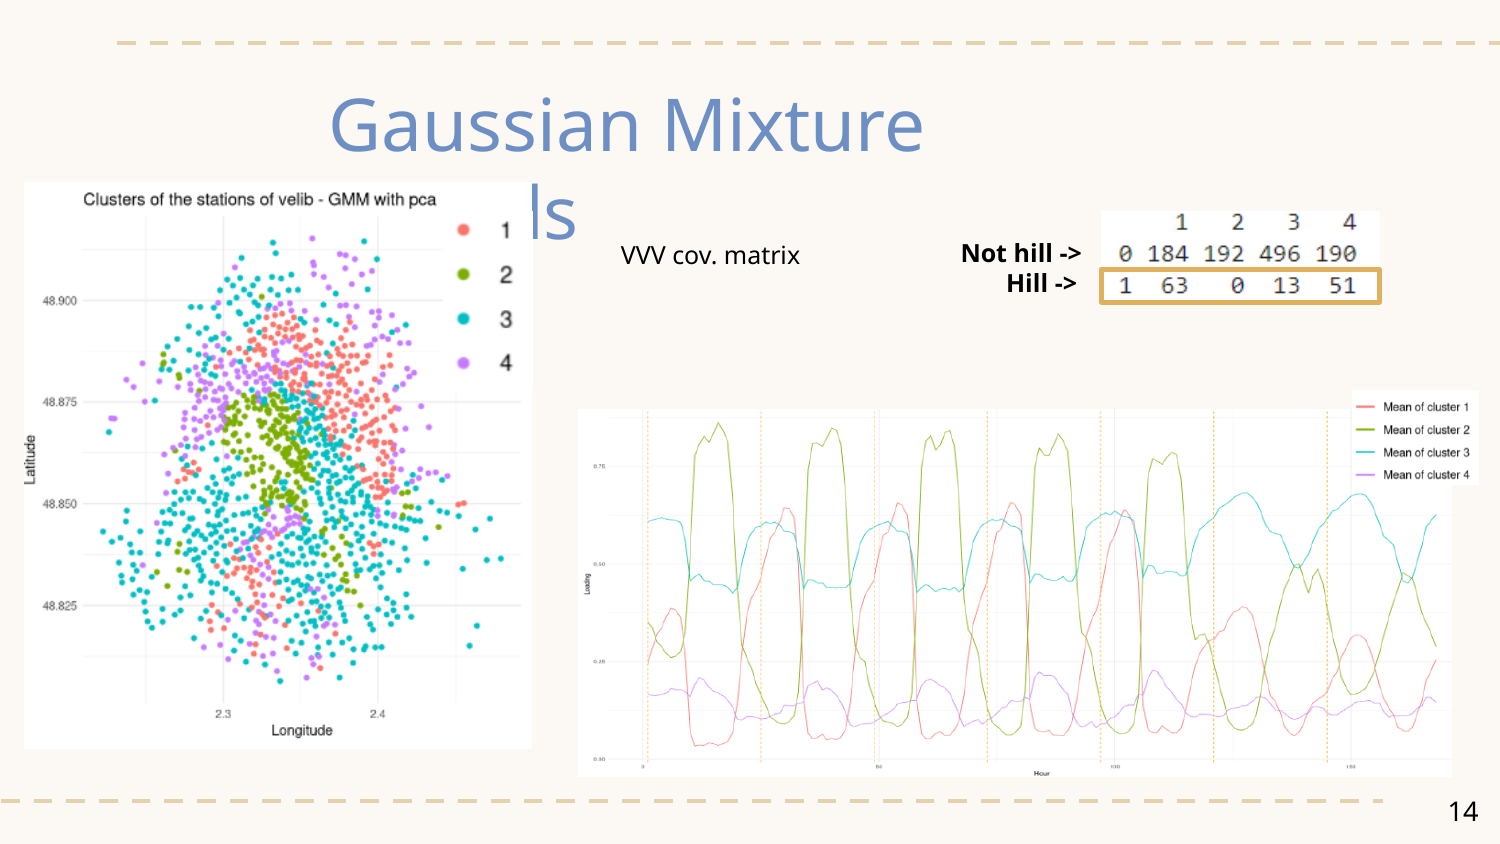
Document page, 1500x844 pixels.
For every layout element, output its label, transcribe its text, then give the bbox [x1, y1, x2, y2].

text_box VVV cov. matrix [595, 224, 827, 290]
slide_number ‹#› [1403, 779, 1494, 844]
picture [578, 390, 1479, 777]
picture [24, 182, 533, 750]
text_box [945, 211, 1381, 303]
title Gaussian Mixture Models [313, 63, 1187, 158]
